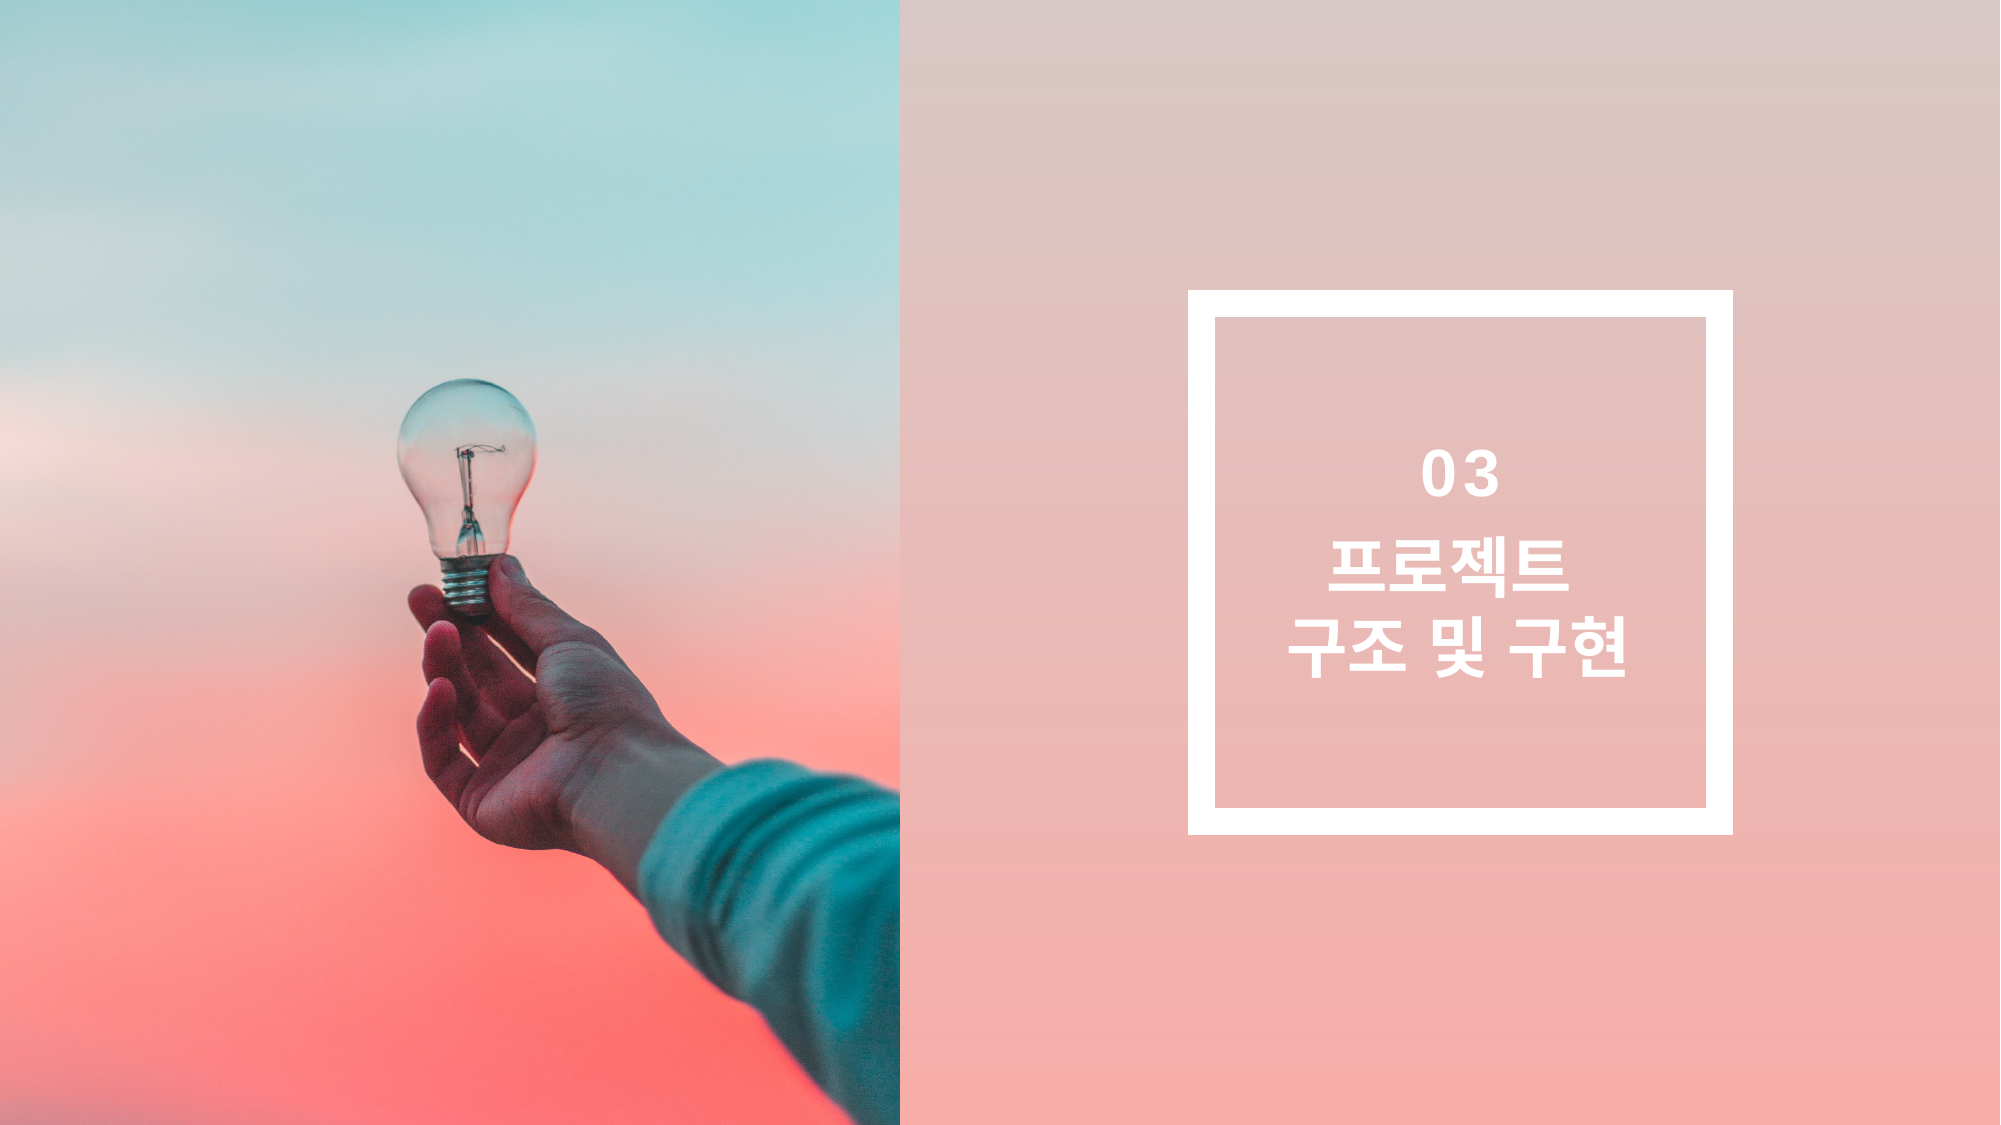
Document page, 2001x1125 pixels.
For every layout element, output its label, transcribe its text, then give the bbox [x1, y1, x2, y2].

text_box 프로젝트 구조 및 구현 [1271, 517, 1647, 693]
picture [0, 0, 900, 1125]
text_box 03 [1400, 422, 1521, 517]
text_box [1200, 302, 1721, 823]
